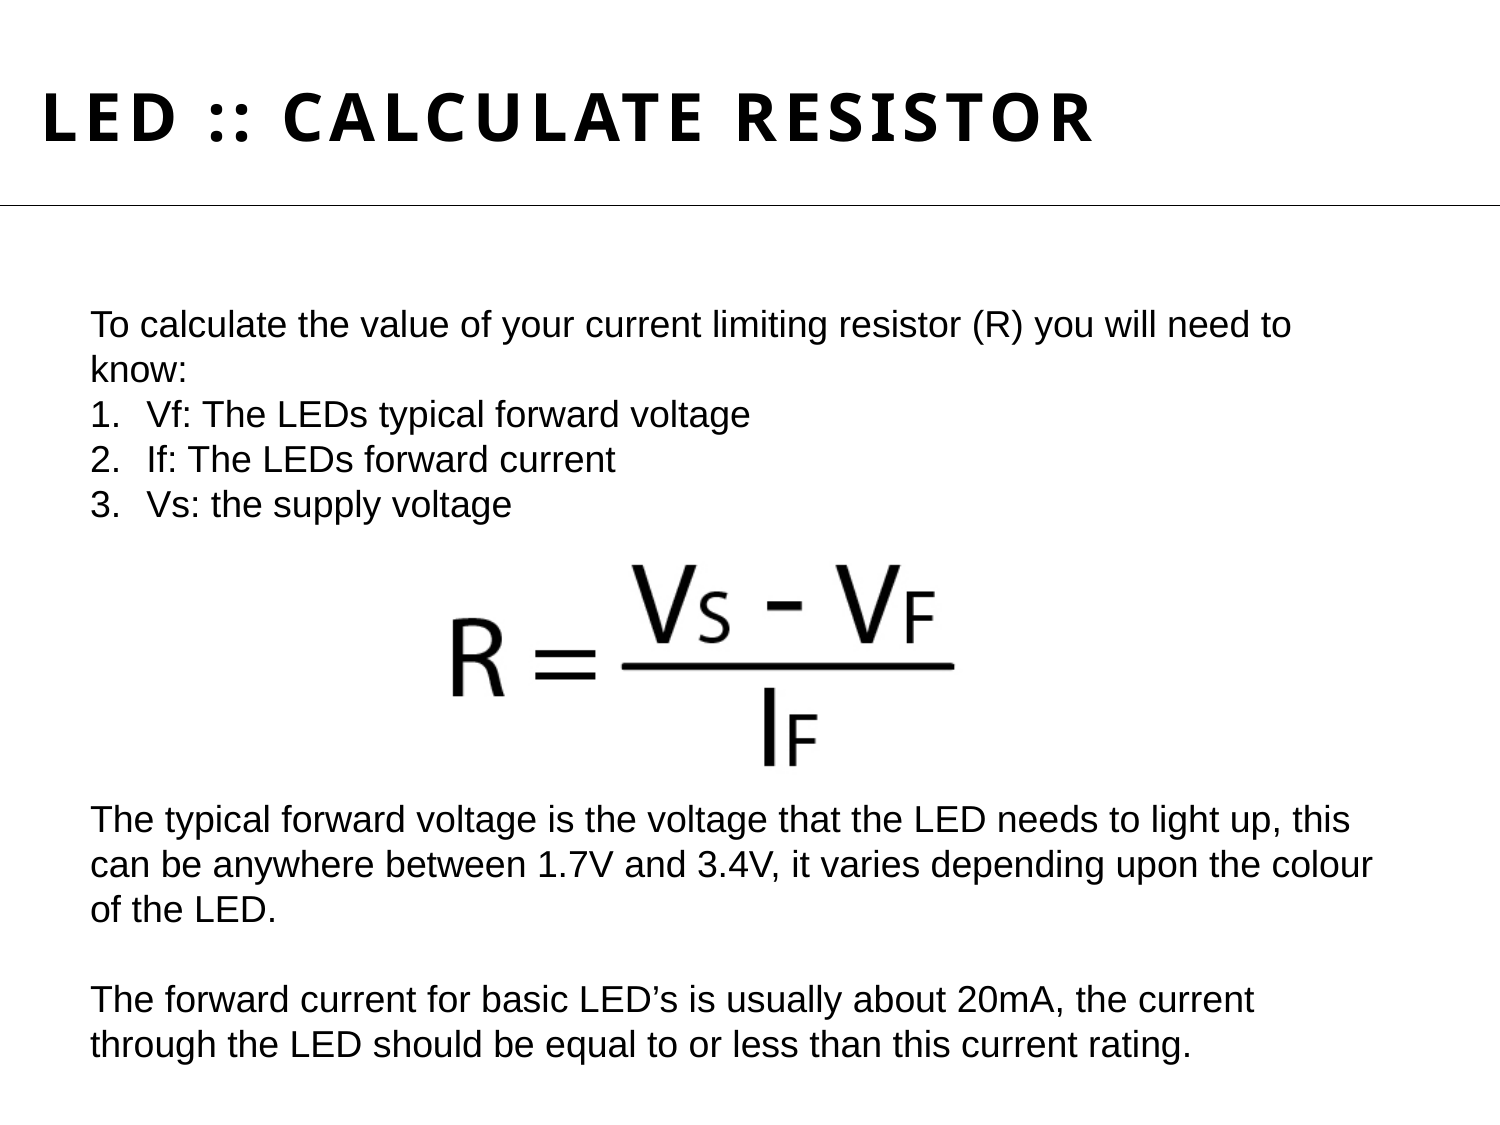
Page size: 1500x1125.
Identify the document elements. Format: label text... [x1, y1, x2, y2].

picture [427, 539, 981, 790]
text_box To calculate the value of your current limiting resistor (R) you will need to know: Vf: The LEDs typical forward voltage If: The LEDs forward current Vs: the supply voltage The typical forward voltage is the voltage that the LED needs to light up, this can be anywhere between 1.7V and 3.4V, it varies depending upon the colour of the LED. The forward current for basic LED’s is usually about 20mA, the current through the LED should be equal to or less than this current rating. [75, 292, 1401, 1072]
text_box LED :: CALCULATE RESISTOR [26, 66, 1450, 162]
